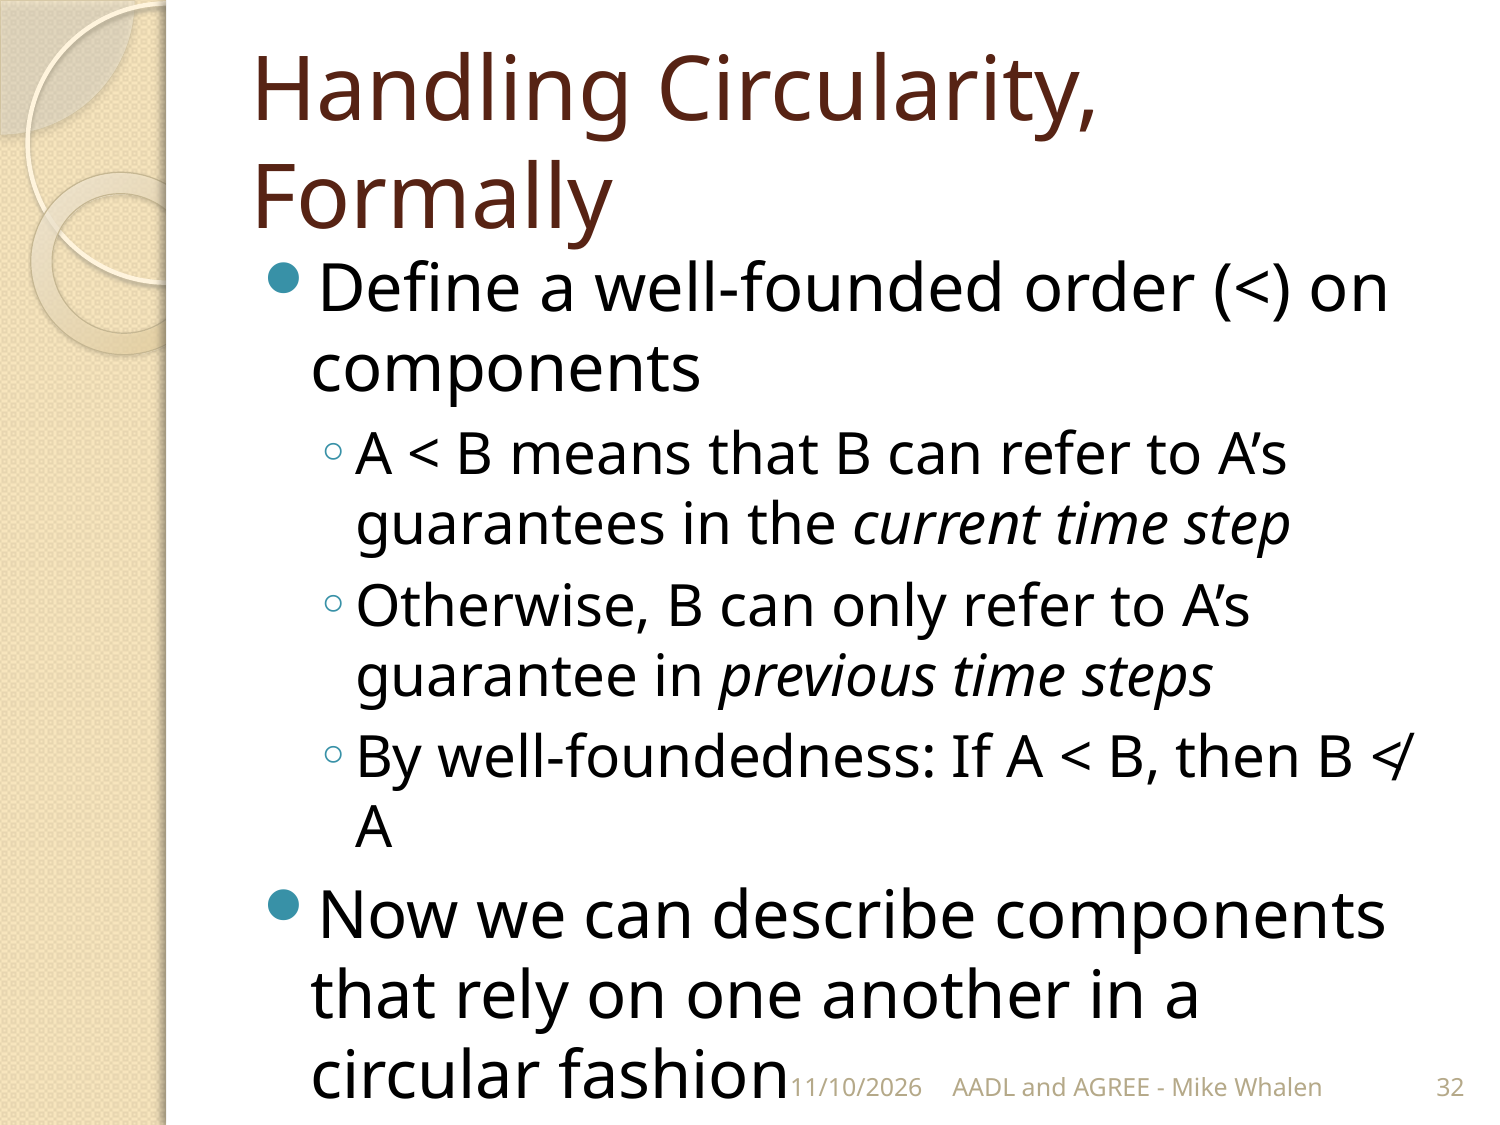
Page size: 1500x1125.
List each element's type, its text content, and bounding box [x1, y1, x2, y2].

slide_number 32 [1413, 1034, 1488, 1113]
title Handling Circularity, Formally [235, 45, 1466, 233]
list Define a well-founded order (<) on components A < B means that B can refer to A’s guarantees in the current time step Otherwise, B can only refer to A’s guarantee in previous time steps By well-foundedness: If A < B, then B ≮ A Now we can describe components that rely on one another in a circular fashion [235, 237, 1466, 1025]
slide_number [587, 1034, 937, 1113]
footer AADL and AGREE - Mike Whalen [937, 1034, 1413, 1113]
